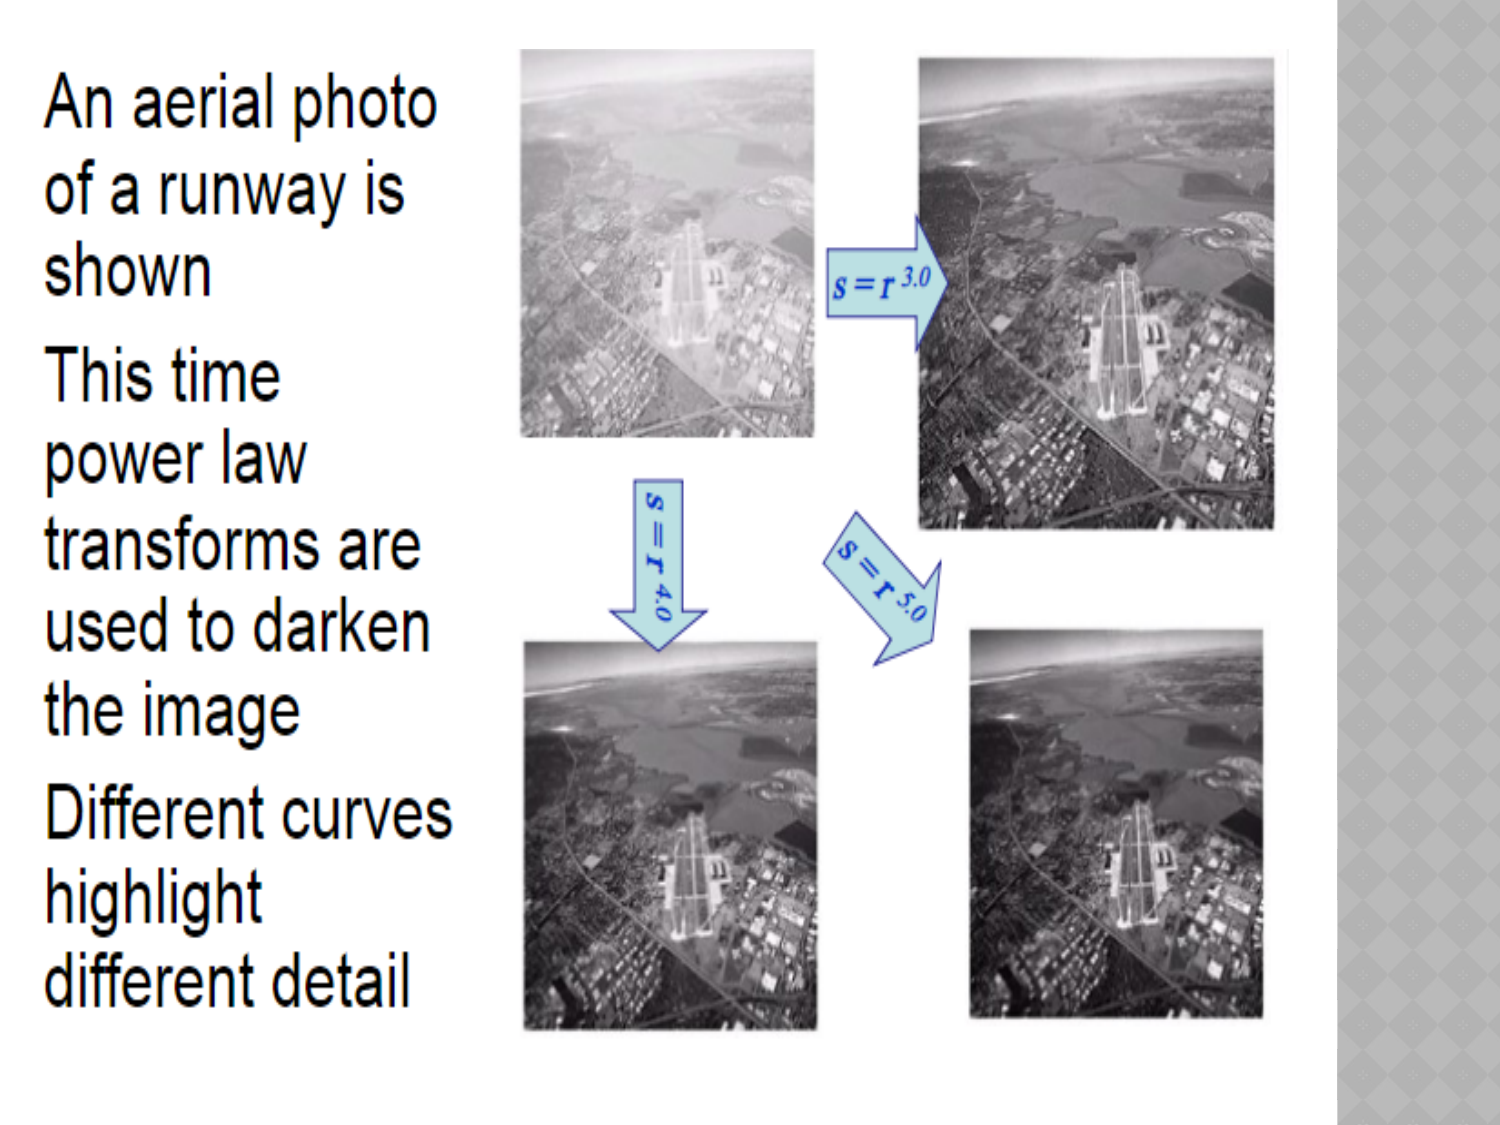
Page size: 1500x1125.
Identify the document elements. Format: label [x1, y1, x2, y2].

picture [36, 49, 1289, 1063]
